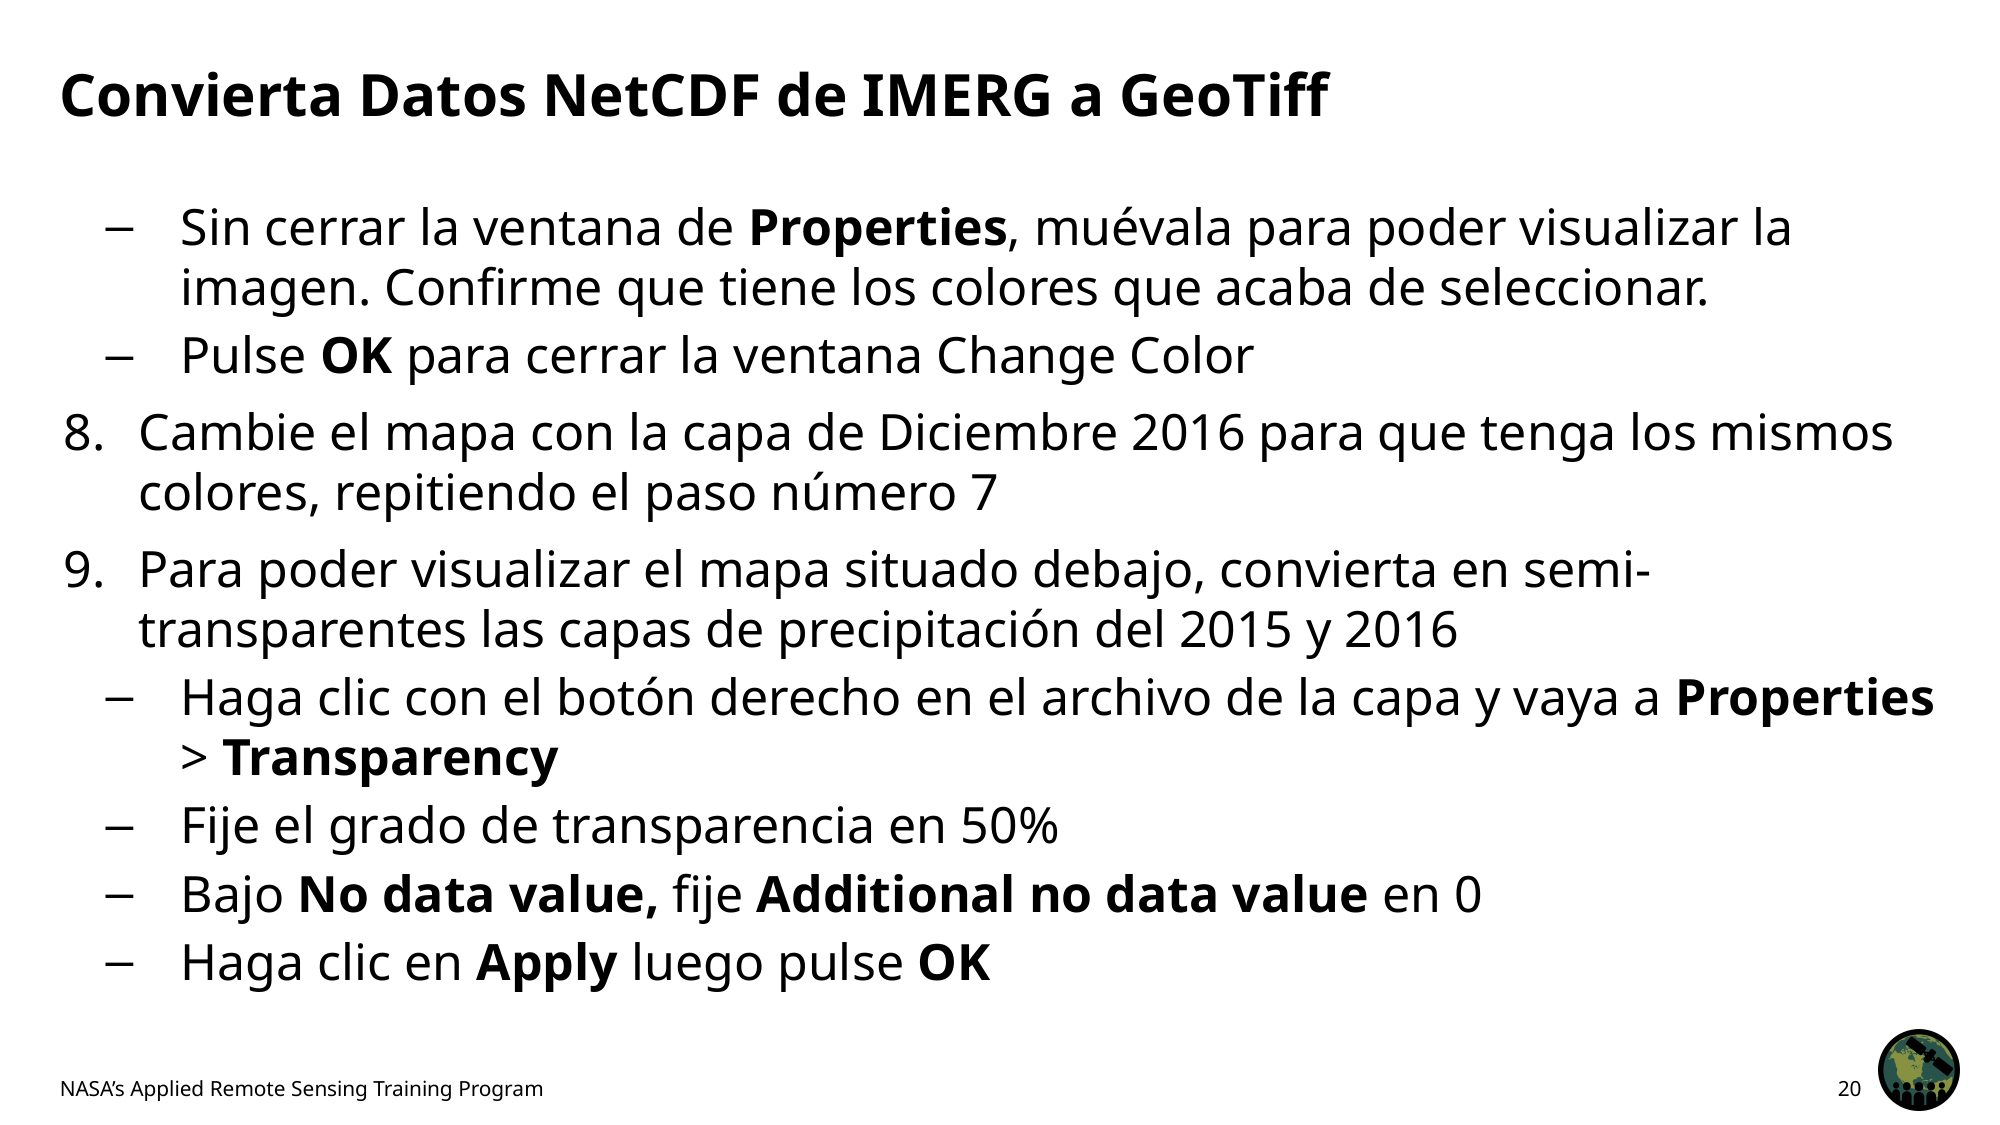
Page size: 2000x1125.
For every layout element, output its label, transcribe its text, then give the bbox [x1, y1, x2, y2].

title Convierta Datos NetCDF de IMERG a GeoTiff [39, 45, 1960, 140]
list Sin cerrar la ventana de Properties, muévala para poder visualizar la imagen. Confirme que tiene los colores que acaba de seleccionar. Pulse OK para cerrar la ventana Change Color Cambie el mapa con la capa de Diciembre 2016 para que tenga los mismos colores, repitiendo el paso número 7 Para poder visualizar el mapa situado debajo, convierta en semi-transparentes las capas de precipitación del 2015 y 2016 Haga clic con el botón derecho en el archivo de la capa y vaya a Properties > Transparency Fije el grado de transparencia en 50% Bajo No data value, fije Additional no data value en 0 Haga clic en Apply luego pulse OK [39, 185, 1960, 1013]
picture [1878, 1029, 1960, 1111]
